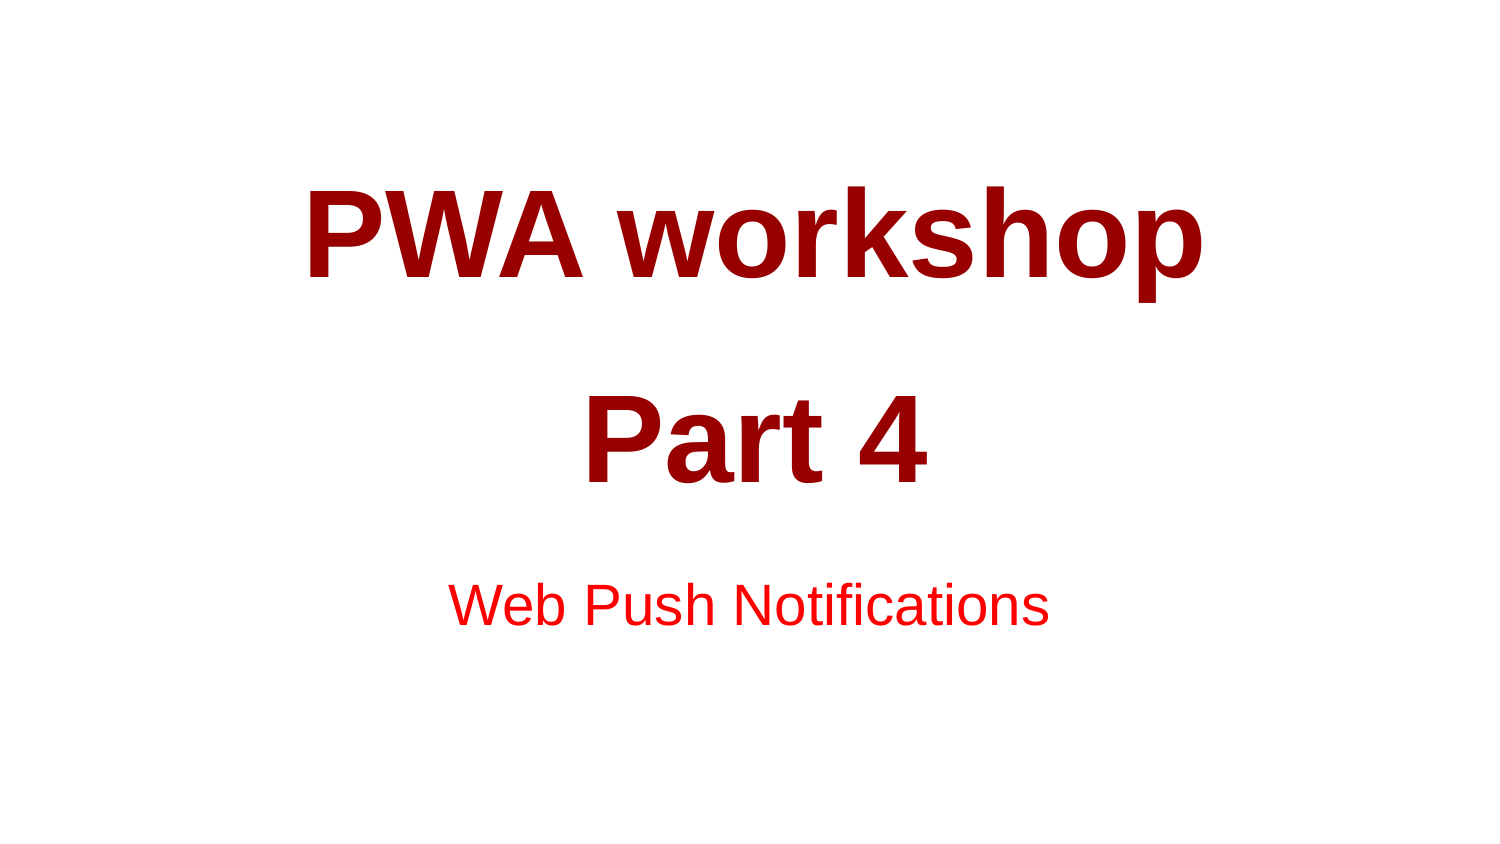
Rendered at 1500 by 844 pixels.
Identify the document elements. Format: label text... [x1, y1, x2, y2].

title PWA workshop Part 4 [55, 186, 1454, 523]
subtitle Web Push Notifications [51, 552, 1449, 683]
